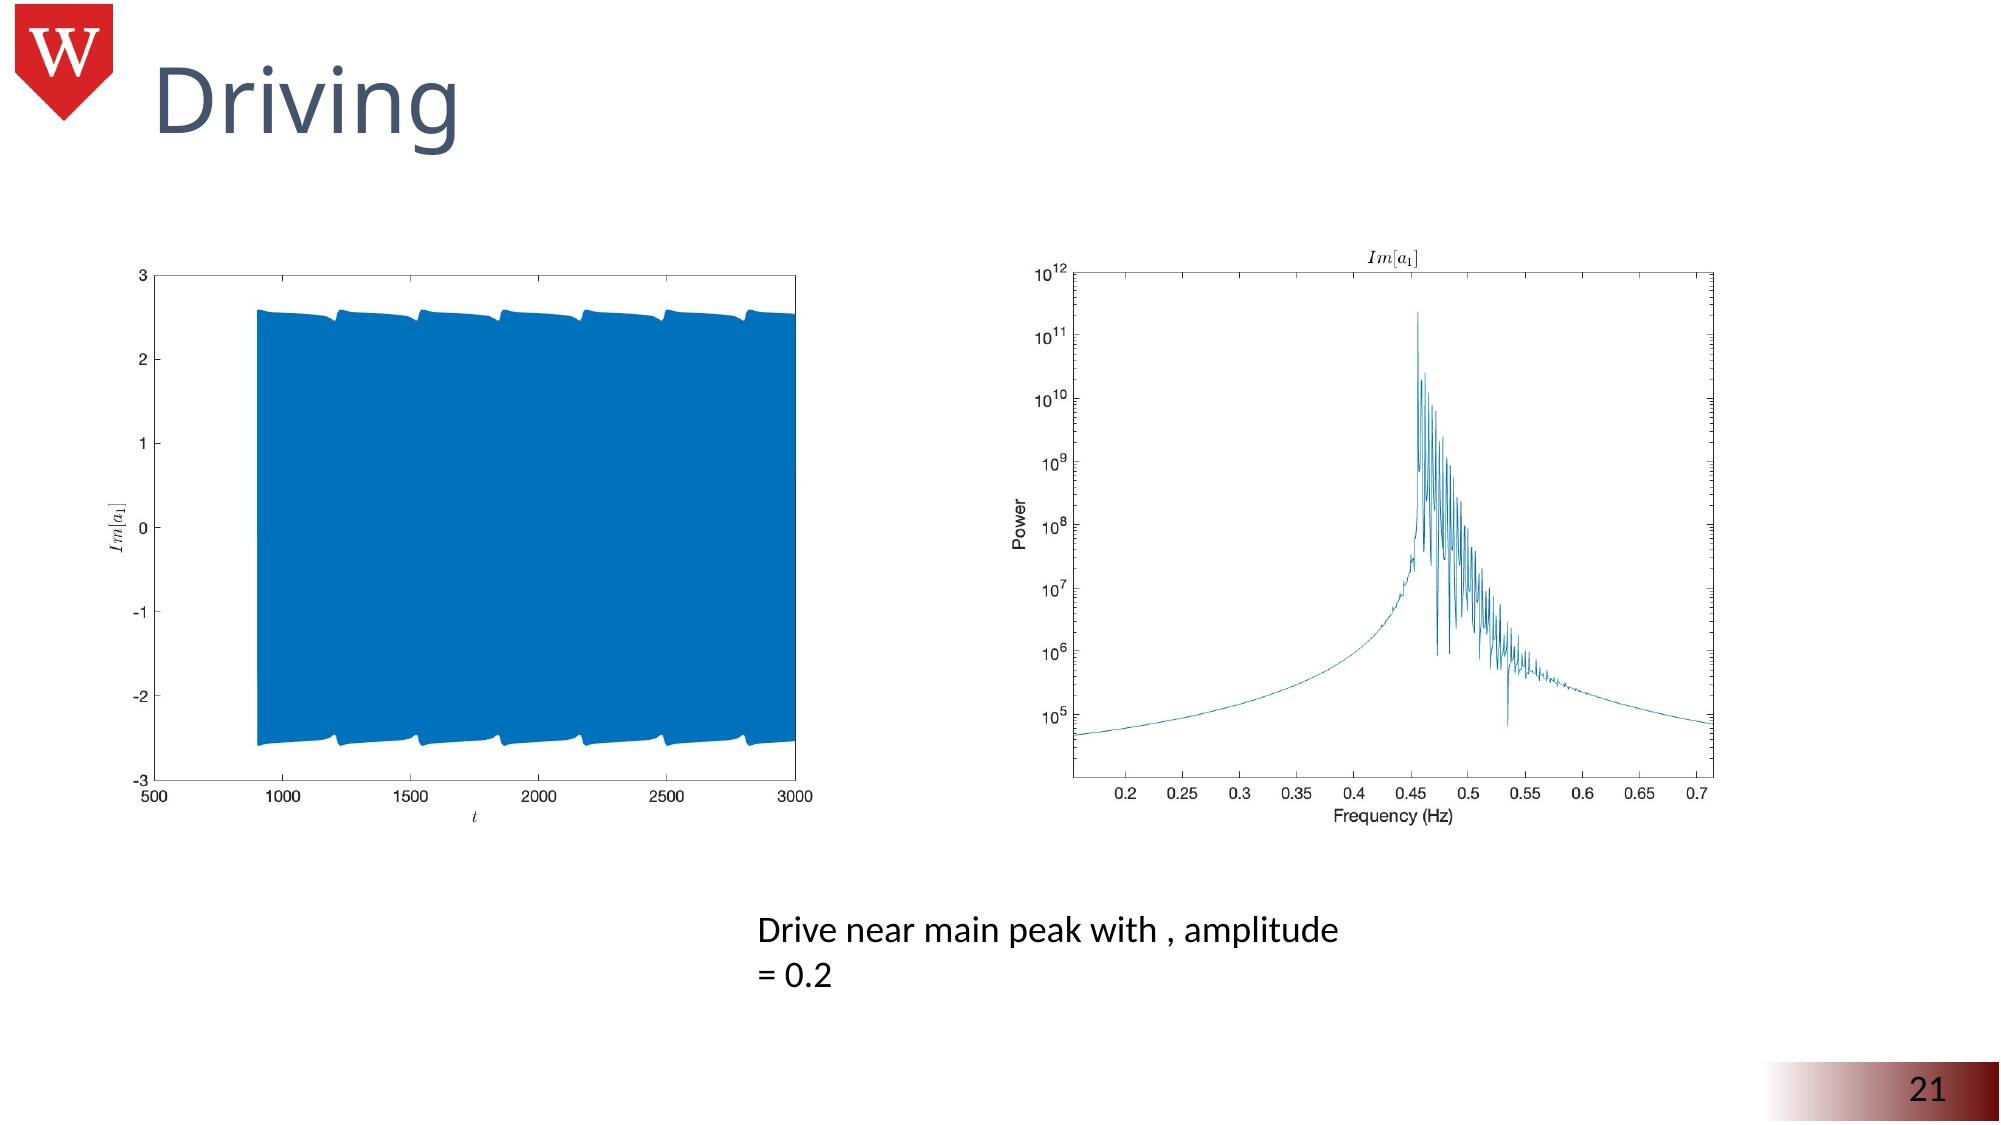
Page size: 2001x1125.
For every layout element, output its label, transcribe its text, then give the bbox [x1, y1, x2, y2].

picture [965, 225, 1791, 845]
picture [46, 228, 873, 848]
picture [0, 0, 137, 133]
list Driving [136, 46, 2000, 179]
